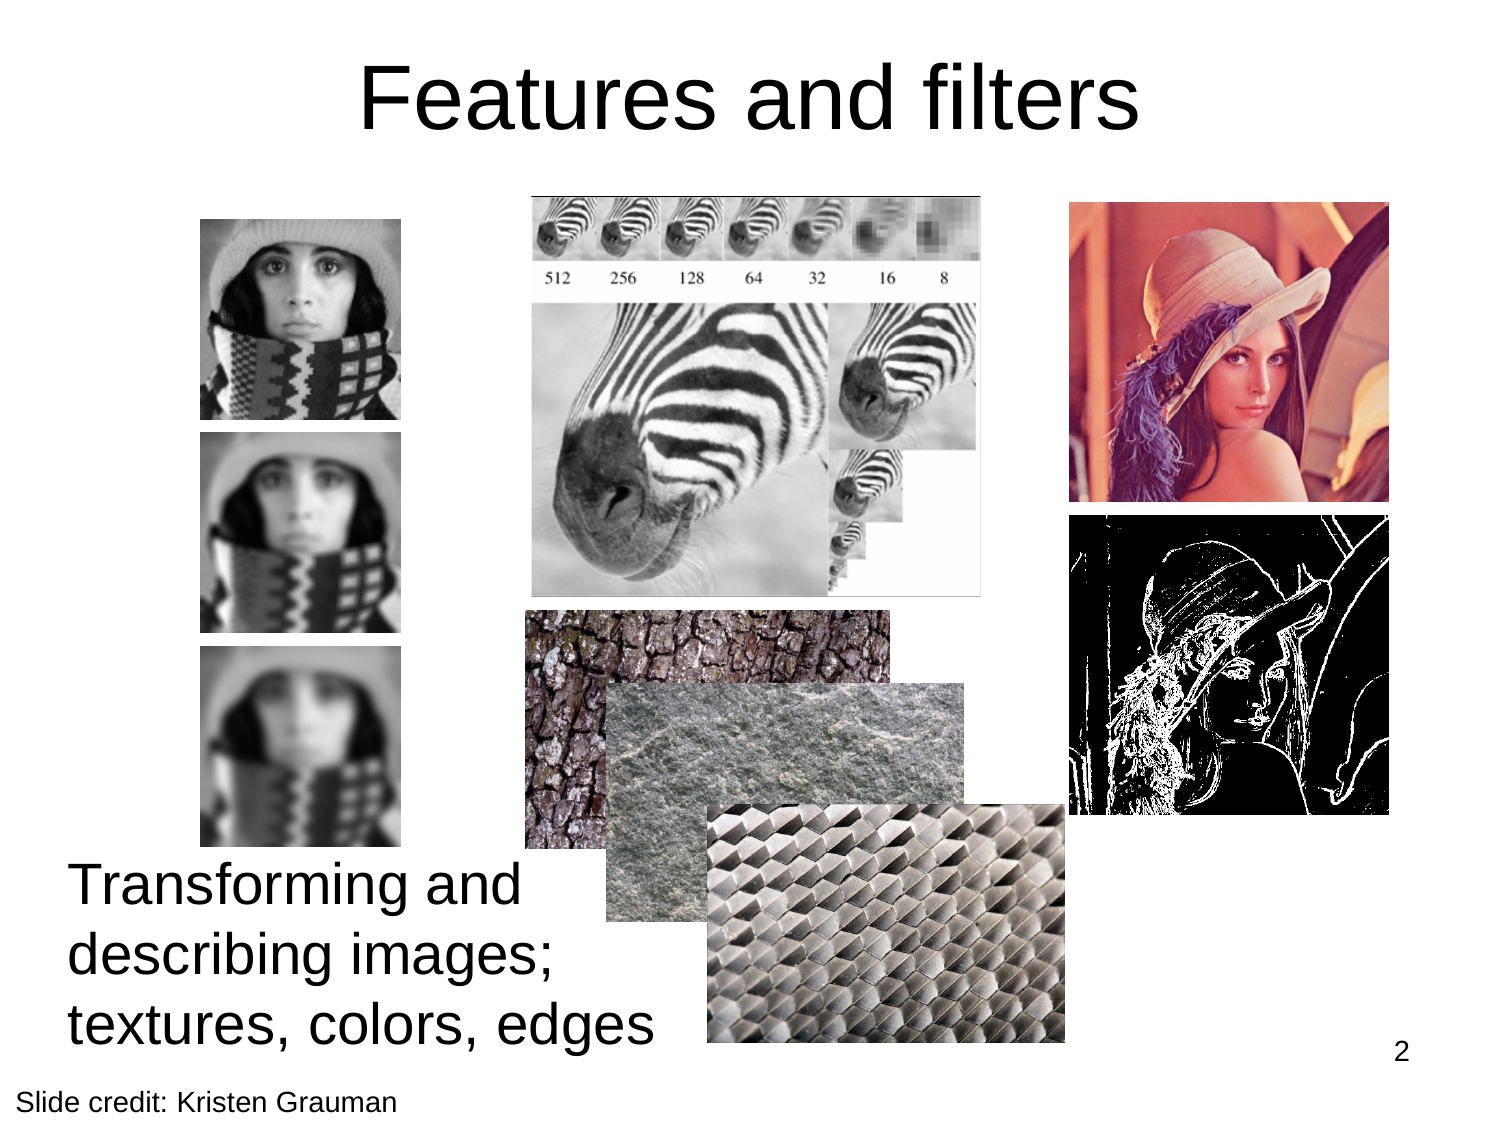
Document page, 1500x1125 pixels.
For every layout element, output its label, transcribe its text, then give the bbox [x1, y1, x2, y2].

picture [200, 645, 402, 847]
slide_number 2 [1074, 1024, 1426, 1103]
picture [525, 609, 1065, 1044]
text_box Slide credit: Kristen Grauman [0, 1076, 414, 1125]
picture [200, 432, 402, 633]
picture [1068, 202, 1389, 502]
picture [200, 219, 402, 421]
text_box Transforming and describing images; textures, colors, edges [53, 838, 686, 1064]
picture [531, 196, 981, 597]
picture [1068, 515, 1389, 816]
title Features and filters [74, 0, 1426, 188]
